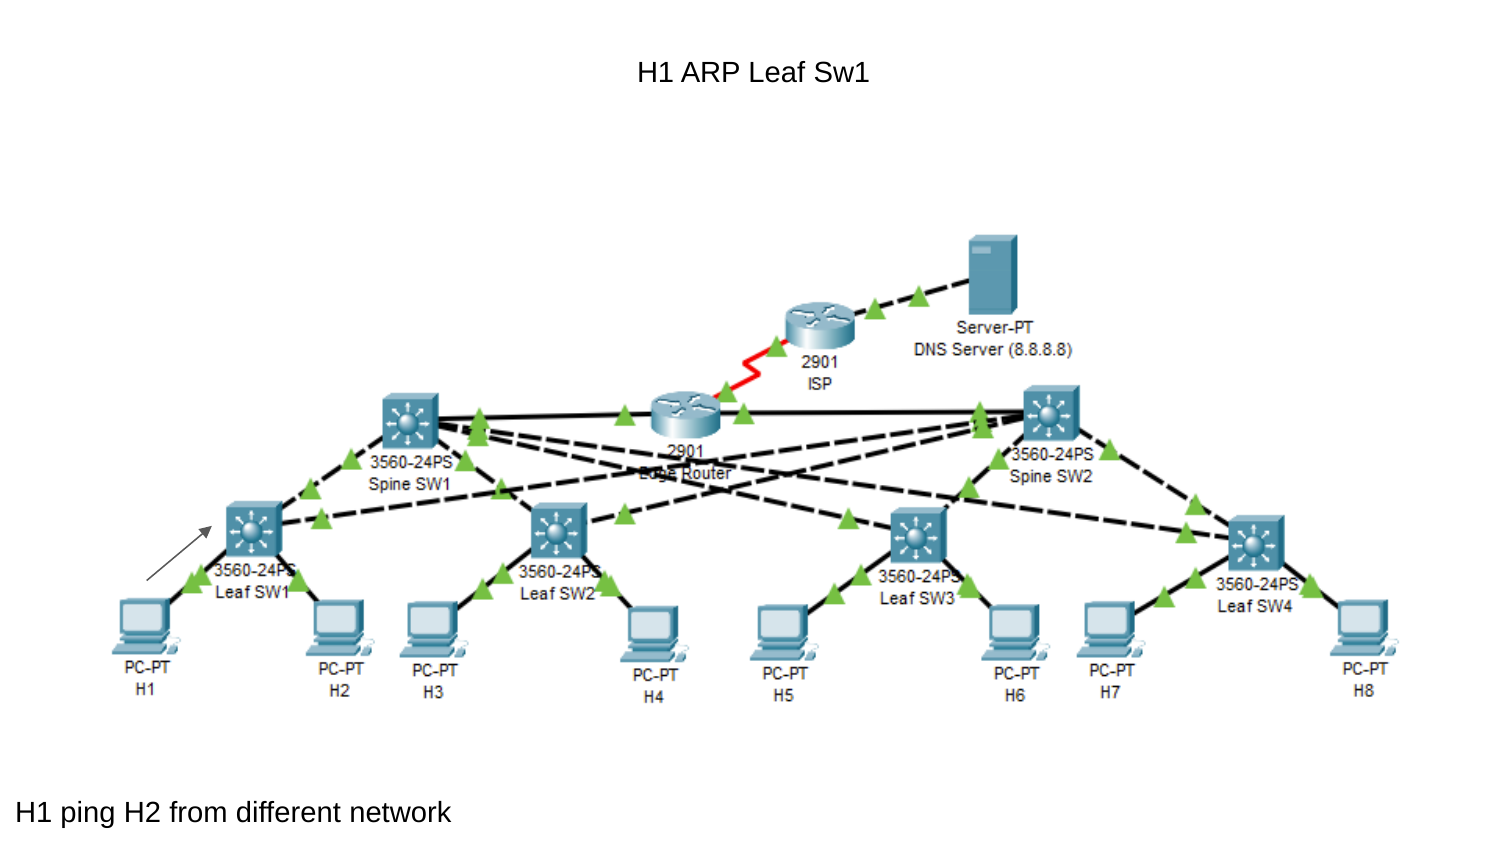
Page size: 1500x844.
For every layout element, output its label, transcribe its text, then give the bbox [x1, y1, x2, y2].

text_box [146, 525, 213, 581]
text_box H1 ARP Leaf Sw1 [61, 37, 1447, 104]
text_box H1 ping H2 from different network [0, 778, 1500, 843]
picture [92, 221, 1408, 711]
